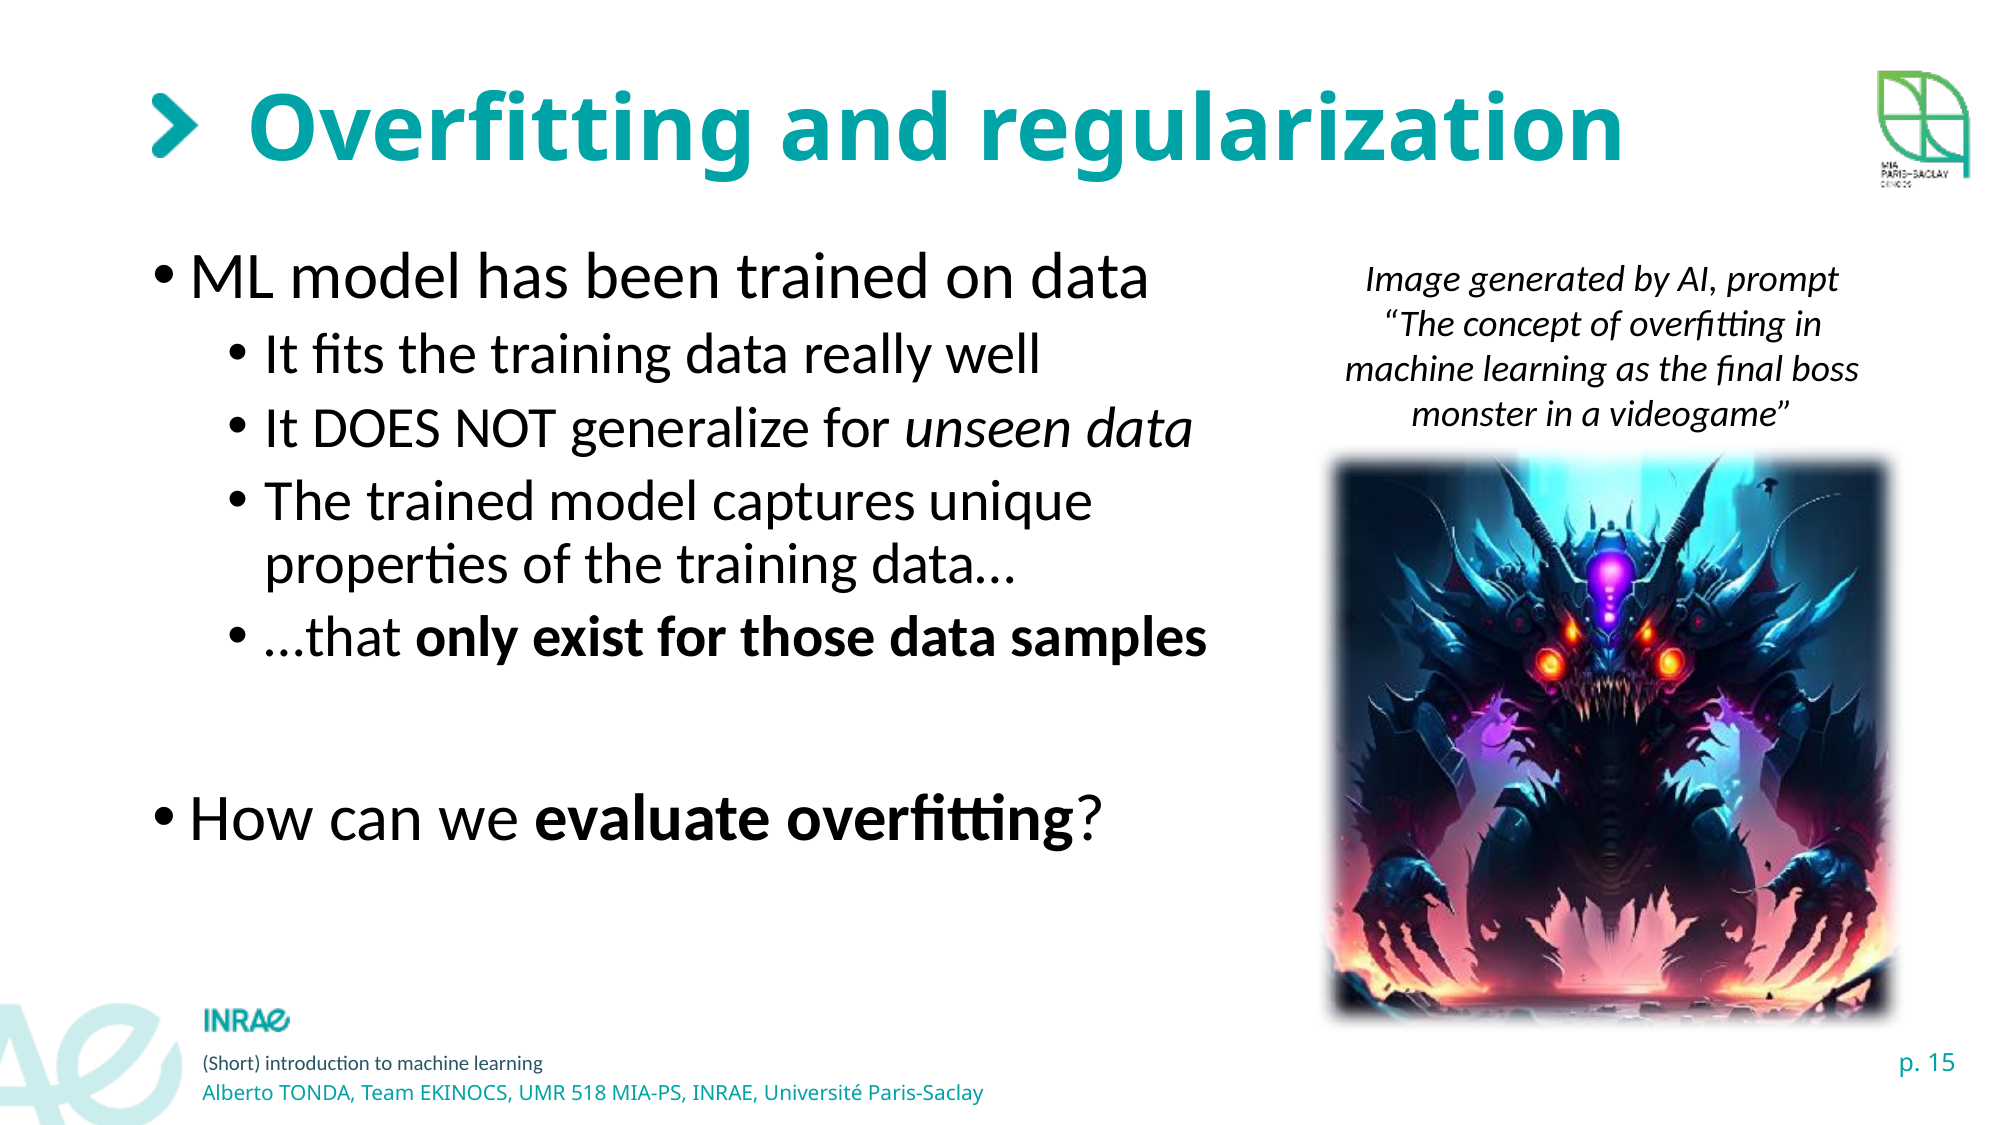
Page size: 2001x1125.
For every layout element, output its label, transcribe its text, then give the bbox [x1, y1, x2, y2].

picture [1316, 444, 1905, 1032]
text_box Image generated by AI, prompt “The concept of overfitting in machine learning as the final boss monster in a videogame” [1316, 247, 1889, 442]
picture [0, 996, 329, 1125]
list ML model has been trained on data It fits the training data really well It DOES NOT generalize for unseen data The trained model captures unique properties of the training data… …that only exist for those data samples How can we evaluate overfitting? [137, 233, 1863, 1001]
title Overfitting and regularization [137, 59, 1863, 203]
picture [1862, 54, 1986, 205]
picture [152, 93, 200, 158]
